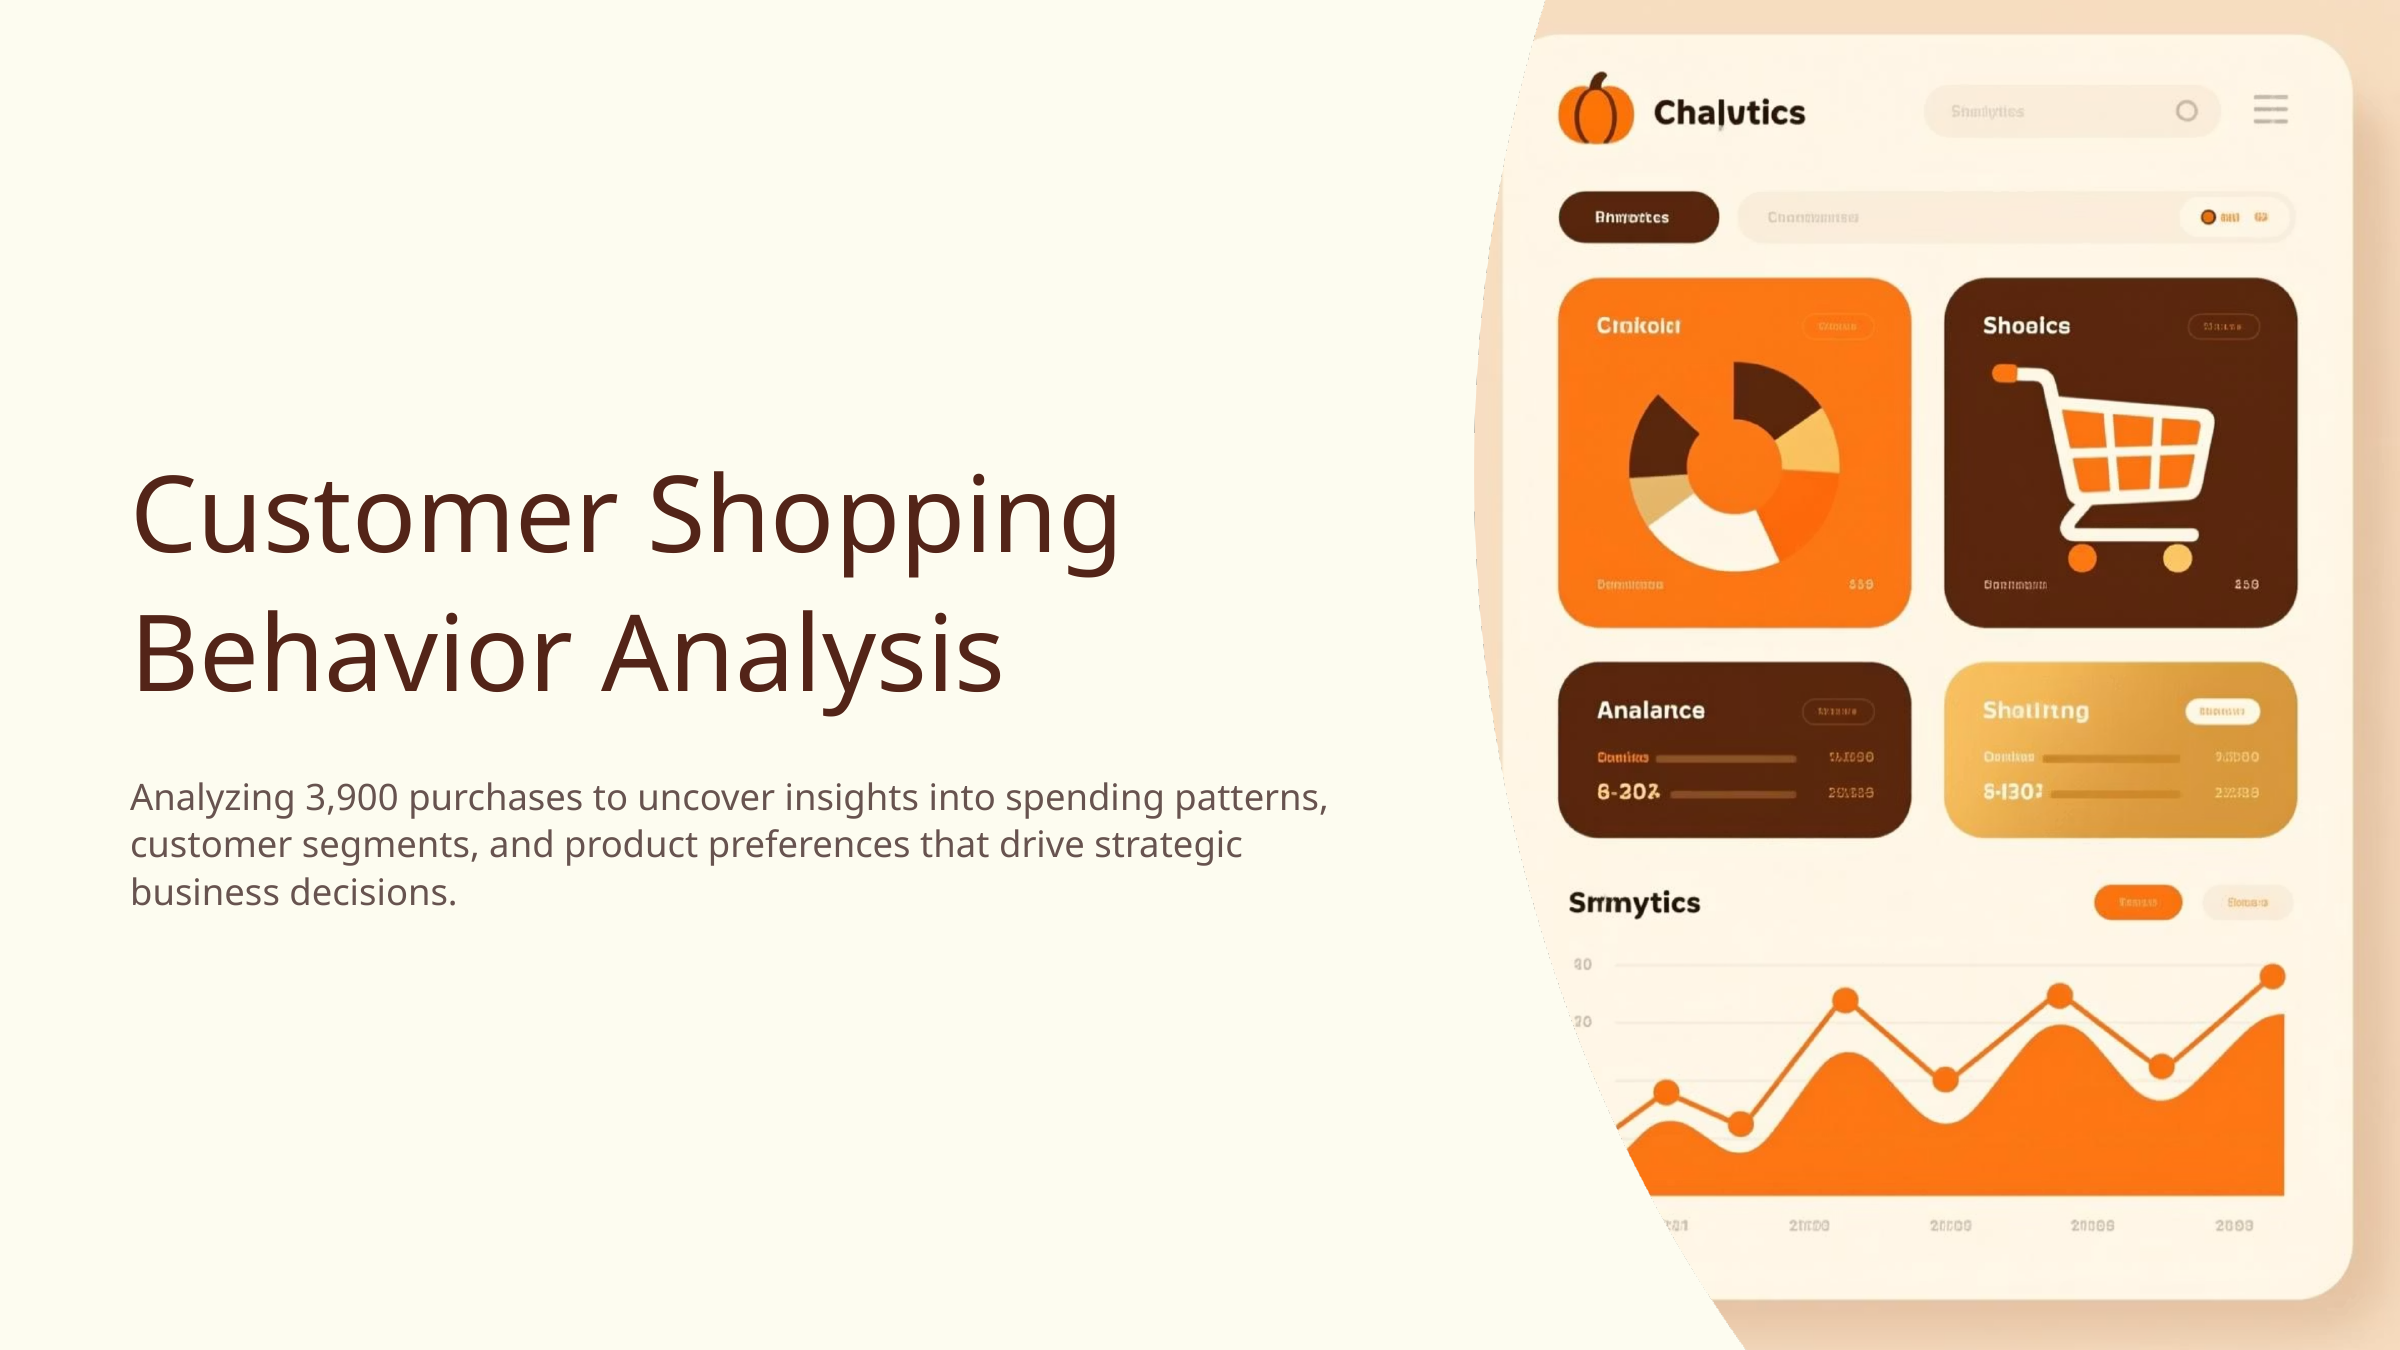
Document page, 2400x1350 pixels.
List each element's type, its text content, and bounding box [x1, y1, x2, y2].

text_box Customer Shopping Behavior Analysis [130, 435, 1370, 714]
text_box Analyzing 3,900 purchases to uncover insights into spending patterns, customer segments, and product preferences that drive strategic business decisions. [130, 769, 1370, 915]
picture [1454, 0, 2400, 1350]
